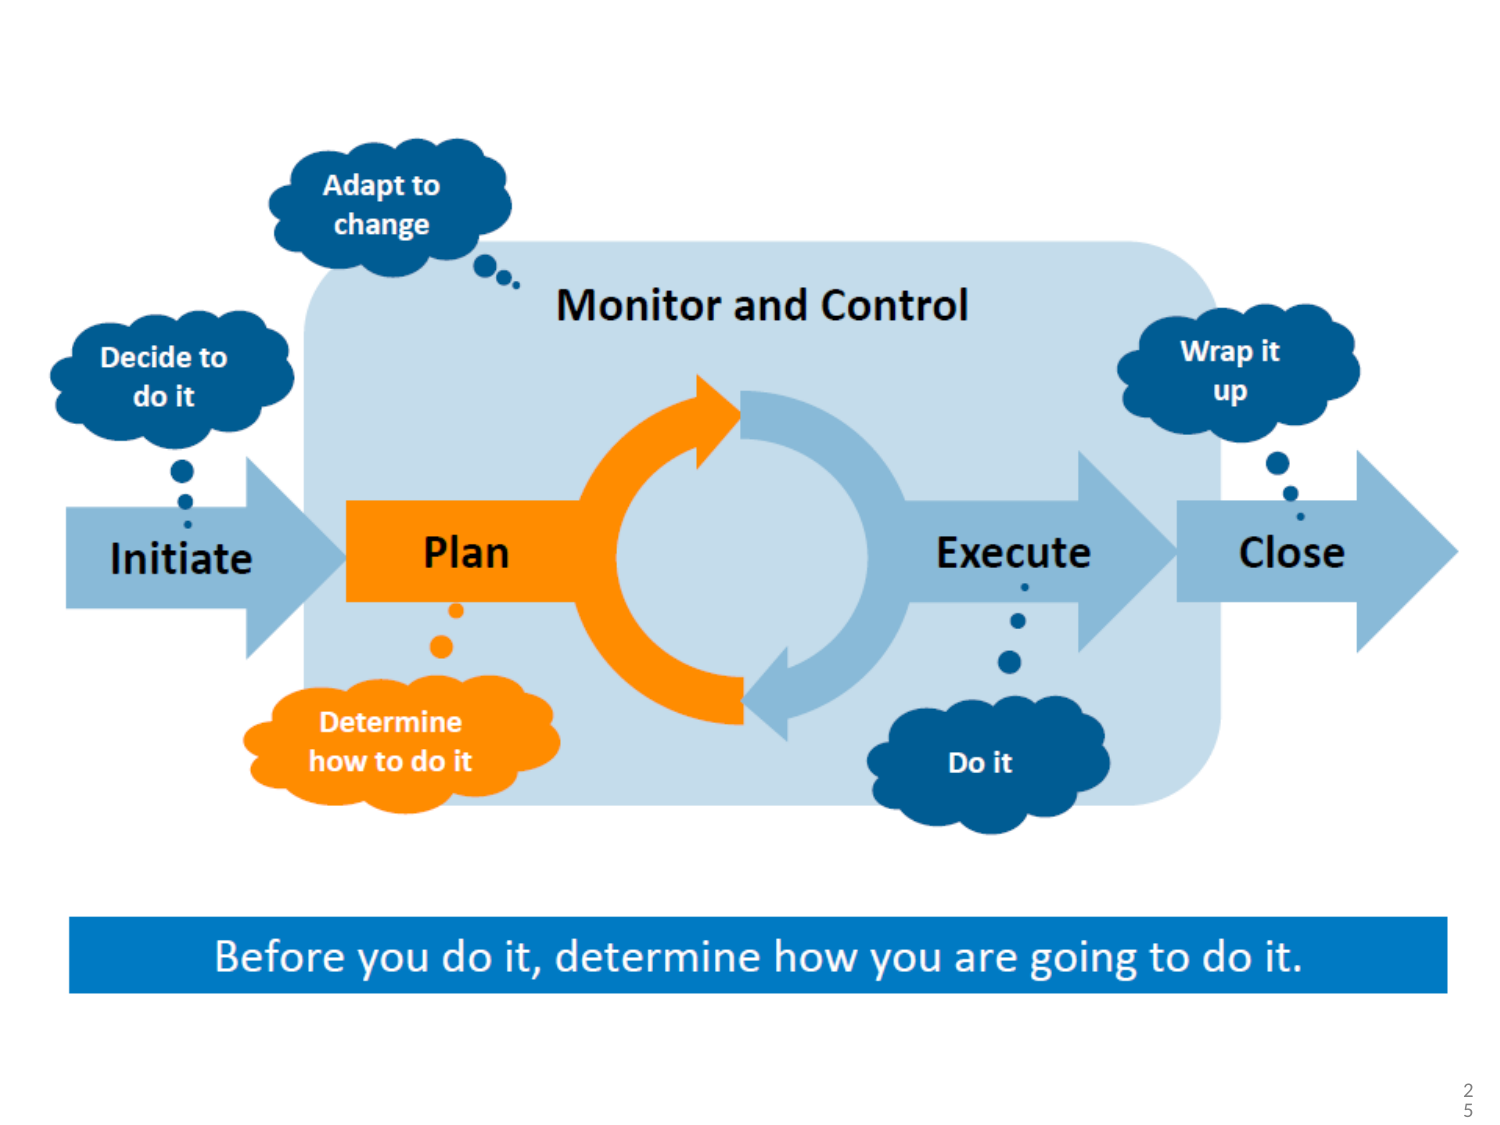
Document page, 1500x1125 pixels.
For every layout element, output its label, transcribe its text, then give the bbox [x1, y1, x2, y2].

slide_number 25 [1440, 1058, 1496, 1119]
picture [35, 125, 1465, 1000]
